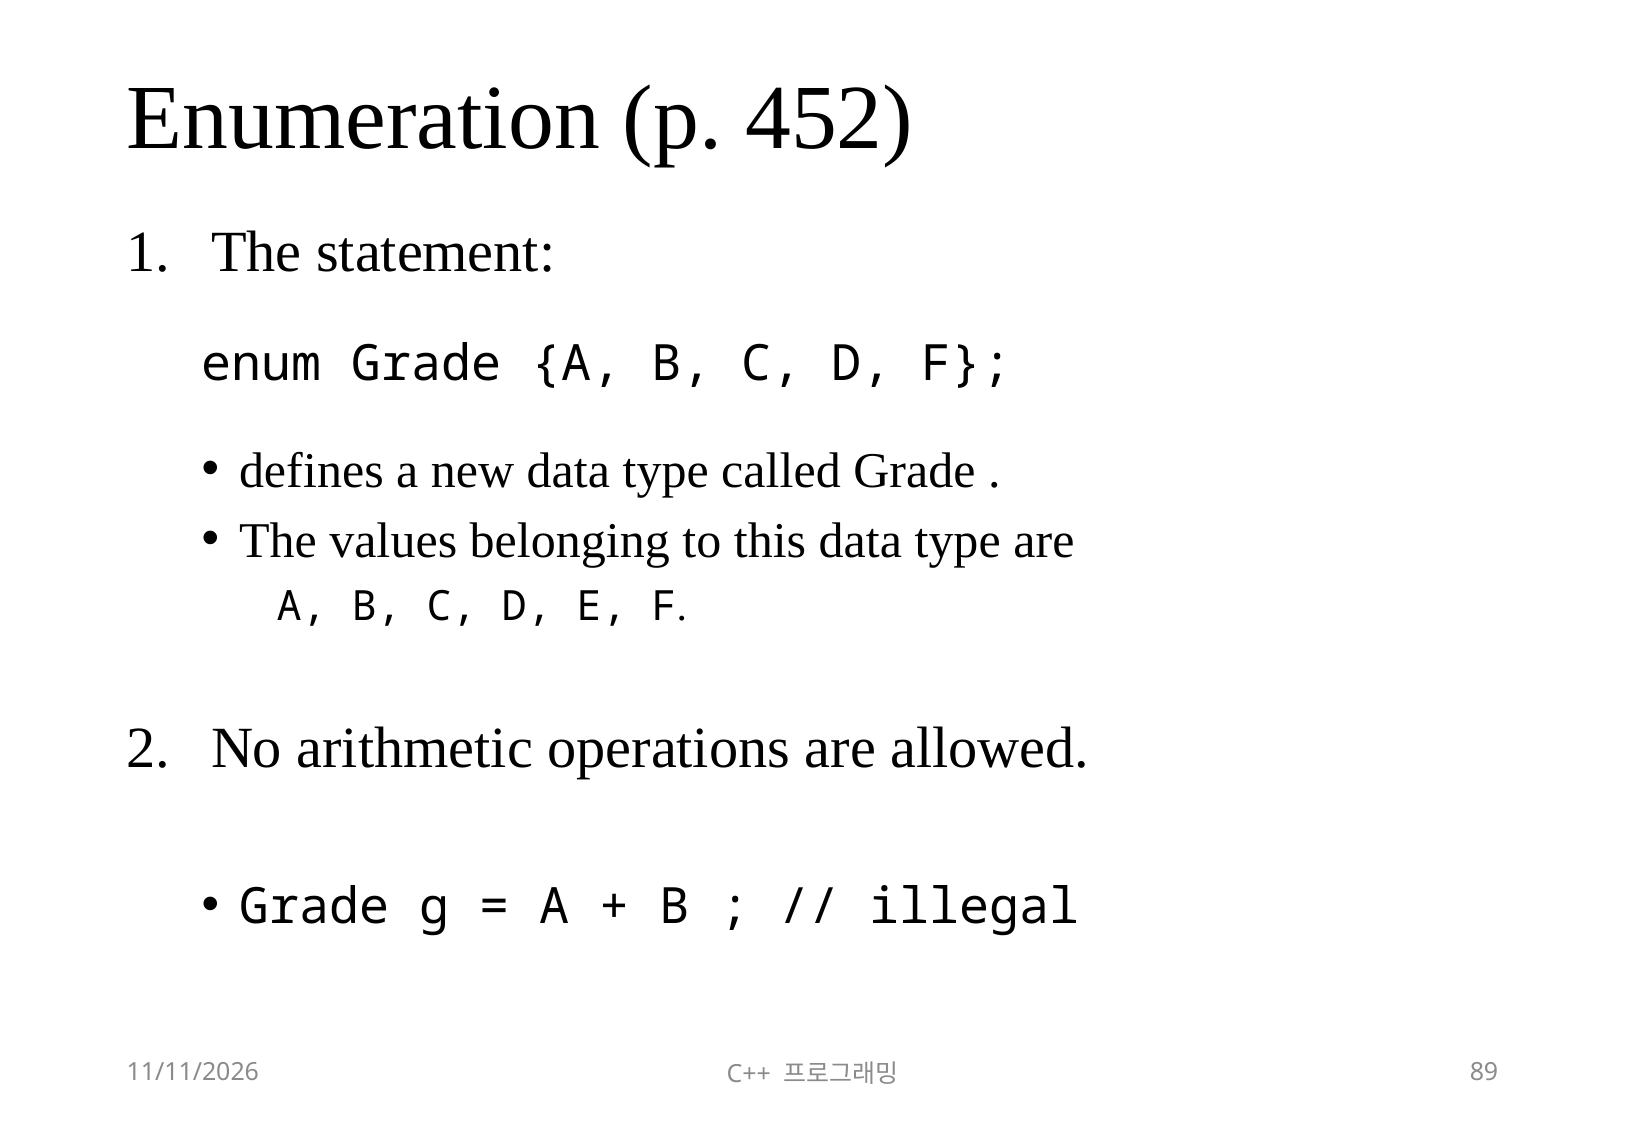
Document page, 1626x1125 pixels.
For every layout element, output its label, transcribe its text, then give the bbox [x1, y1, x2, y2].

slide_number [111, 1042, 478, 1103]
list The statement: enum Grade {A, B, C, D, F}; defines a new data type called Grade . The values belonging to this data type are A, B, C, D, E, F. No arithmetic operations are allowed. Grade g = A + B ; // illegal [111, 205, 1514, 1014]
title Enumeration (p. 452) [111, 59, 1514, 179]
slide_number 89 [1147, 1042, 1514, 1103]
footer C++ 프로그래밍 [538, 1042, 1087, 1103]
